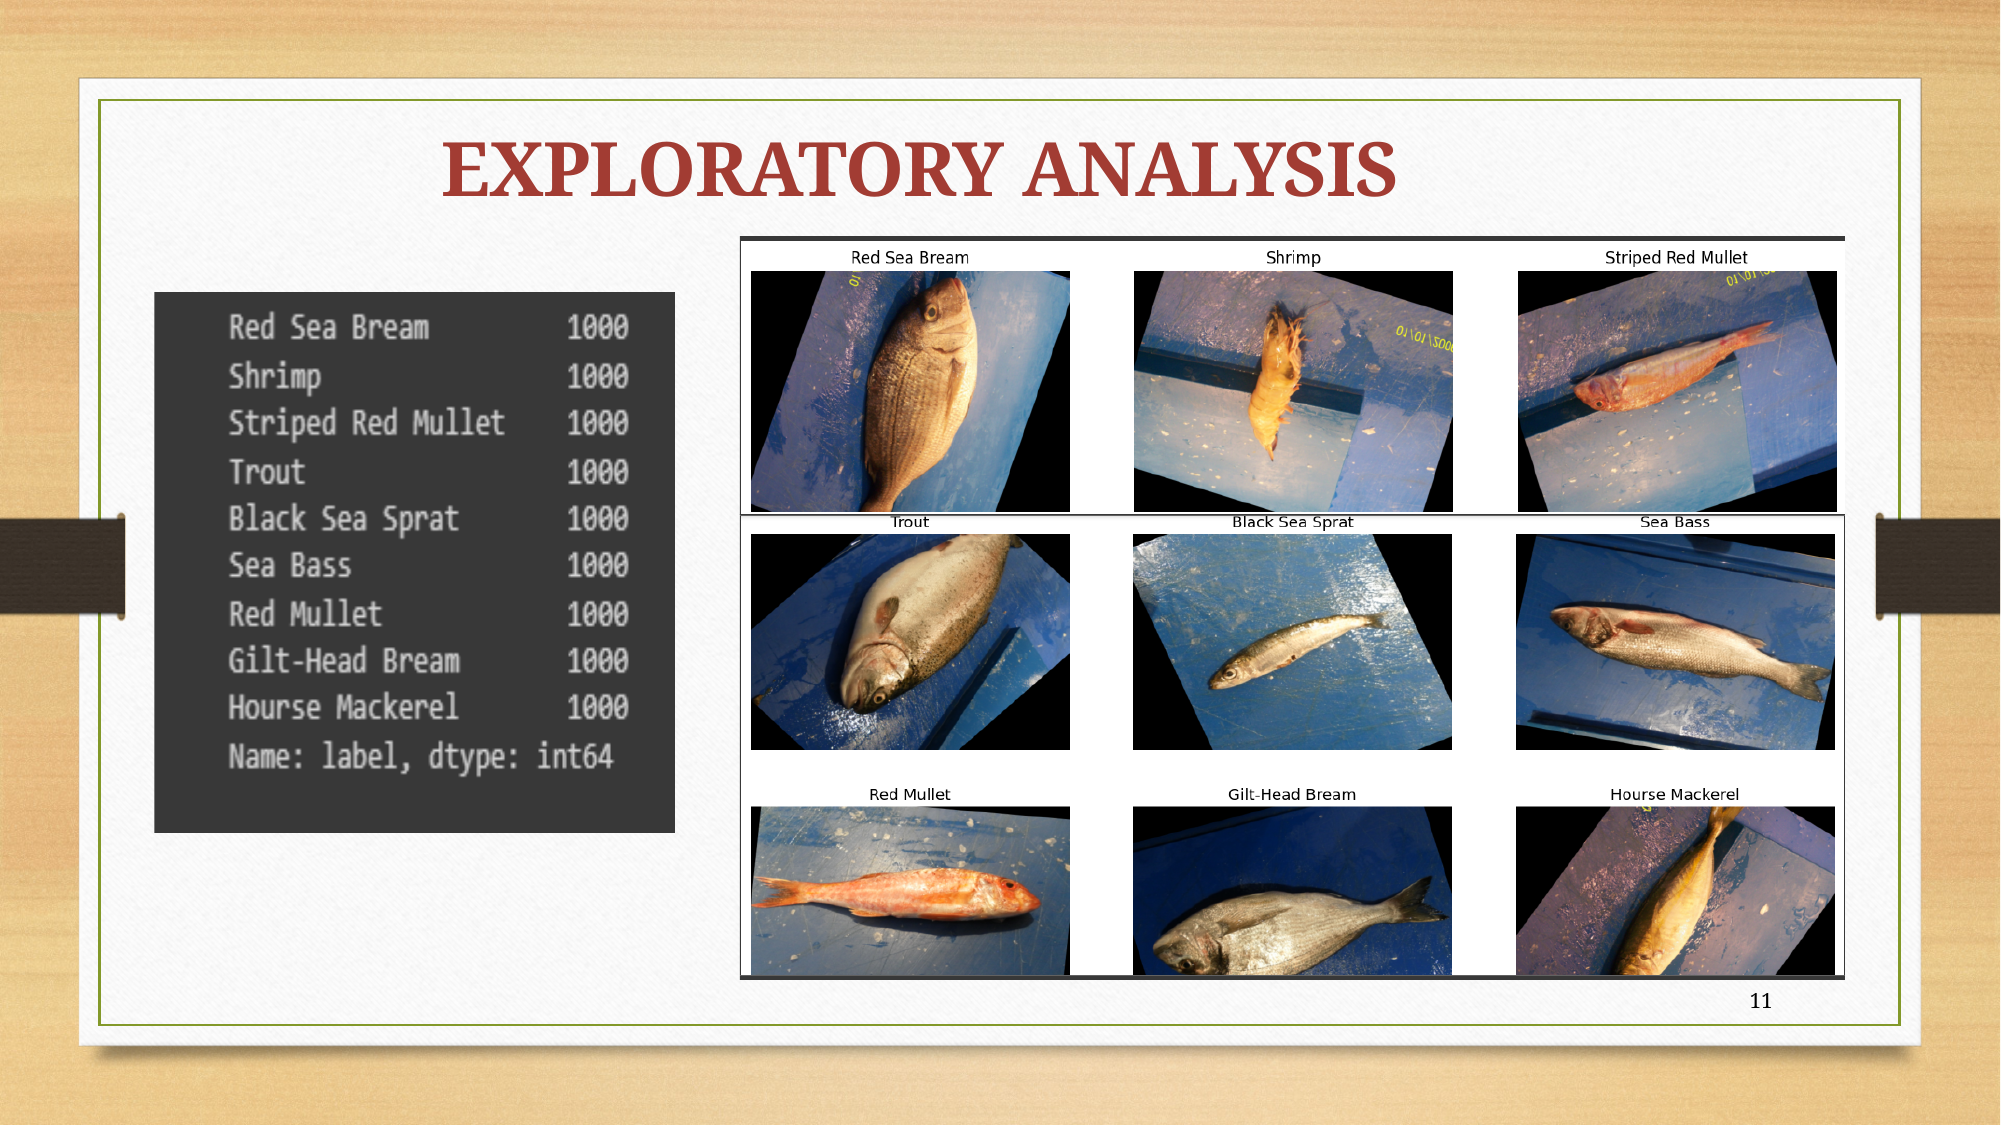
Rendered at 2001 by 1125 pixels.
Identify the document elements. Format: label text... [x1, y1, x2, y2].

slide_number 11 [1698, 980, 1788, 1025]
picture [0, 0, 2001, 1125]
text_box [1709, 222, 1910, 528]
text_box [133, 274, 739, 528]
title EXPLORATORY ANALYSIS [133, 59, 1709, 274]
